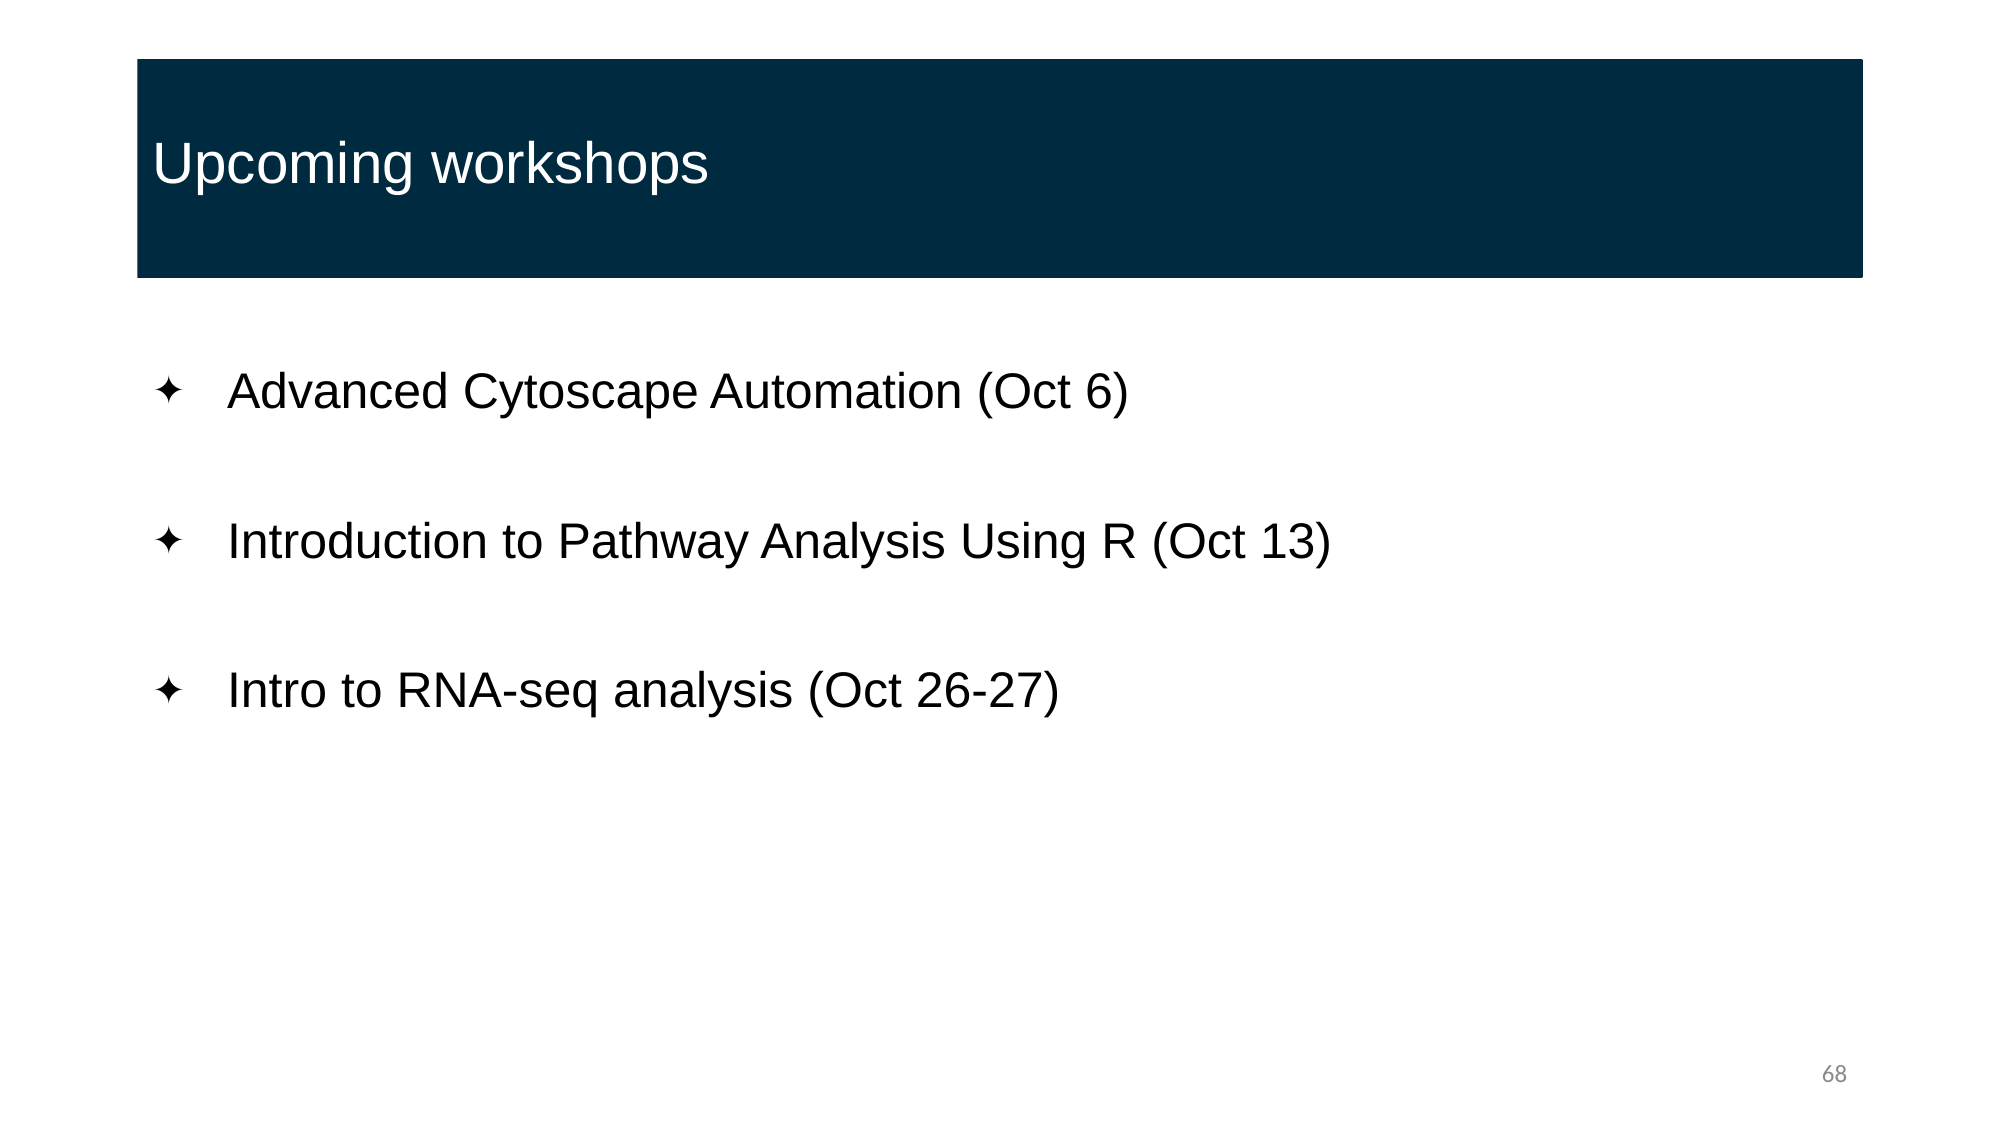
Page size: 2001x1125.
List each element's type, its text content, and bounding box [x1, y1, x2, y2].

slide_number 68 [1412, 1042, 1863, 1103]
text_box Advanced Cytoscape Automation (Oct 6) Introduction to Pathway Analysis Using R (Oct 13) Intro to RNA-seq analysis (Oct 26-27) [137, 277, 1863, 1014]
title Upcoming workshops [137, 59, 1863, 277]
